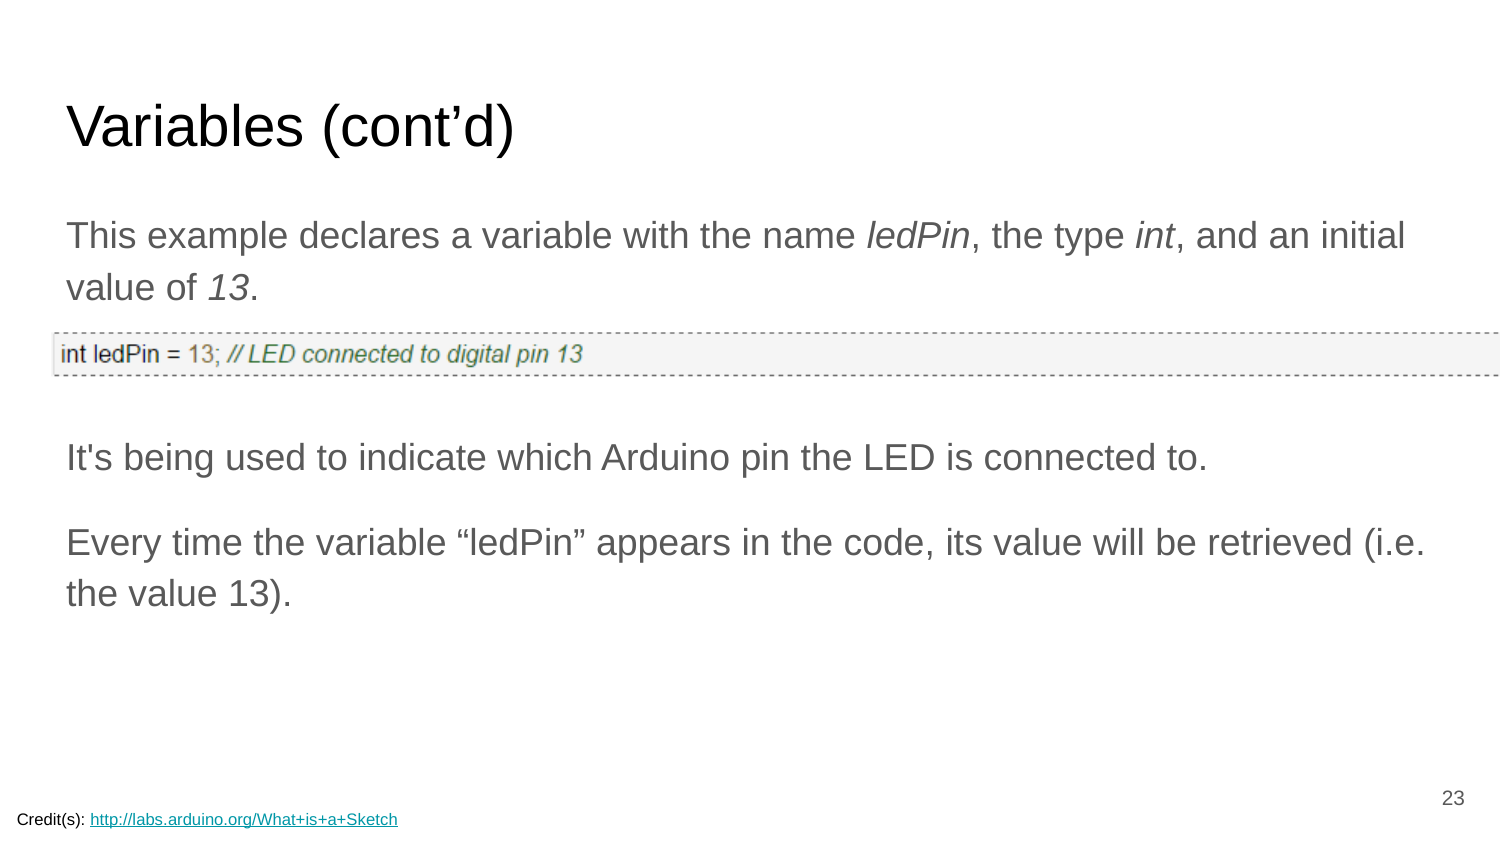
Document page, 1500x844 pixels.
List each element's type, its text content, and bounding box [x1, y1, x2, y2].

text_box Credit(s): http://labs.arduino.org/What+is+a+Sketch [1, 793, 1500, 844]
list This example declares a variable with the name ledPin, the type int, and an initial value of 13. It's being used to indicate which Arduino pin the LED is connected to. Every time the variable “ledPin” appears in the code, its value will be retrieved (i.e. the value 13). [51, 189, 1449, 329]
title Variables (cont’d) [51, 72, 1449, 167]
picture [50, 330, 1500, 378]
slide_number ‹#› [1389, 764, 1480, 830]
list This example declares a variable with the name ledPin, the type int, and an initial value of 13. It's being used to indicate which Arduino pin the LED is connected to. Every time the variable “ledPin” appears in the code, its value will be retrieved (i.e. the value 13). [51, 386, 1449, 750]
